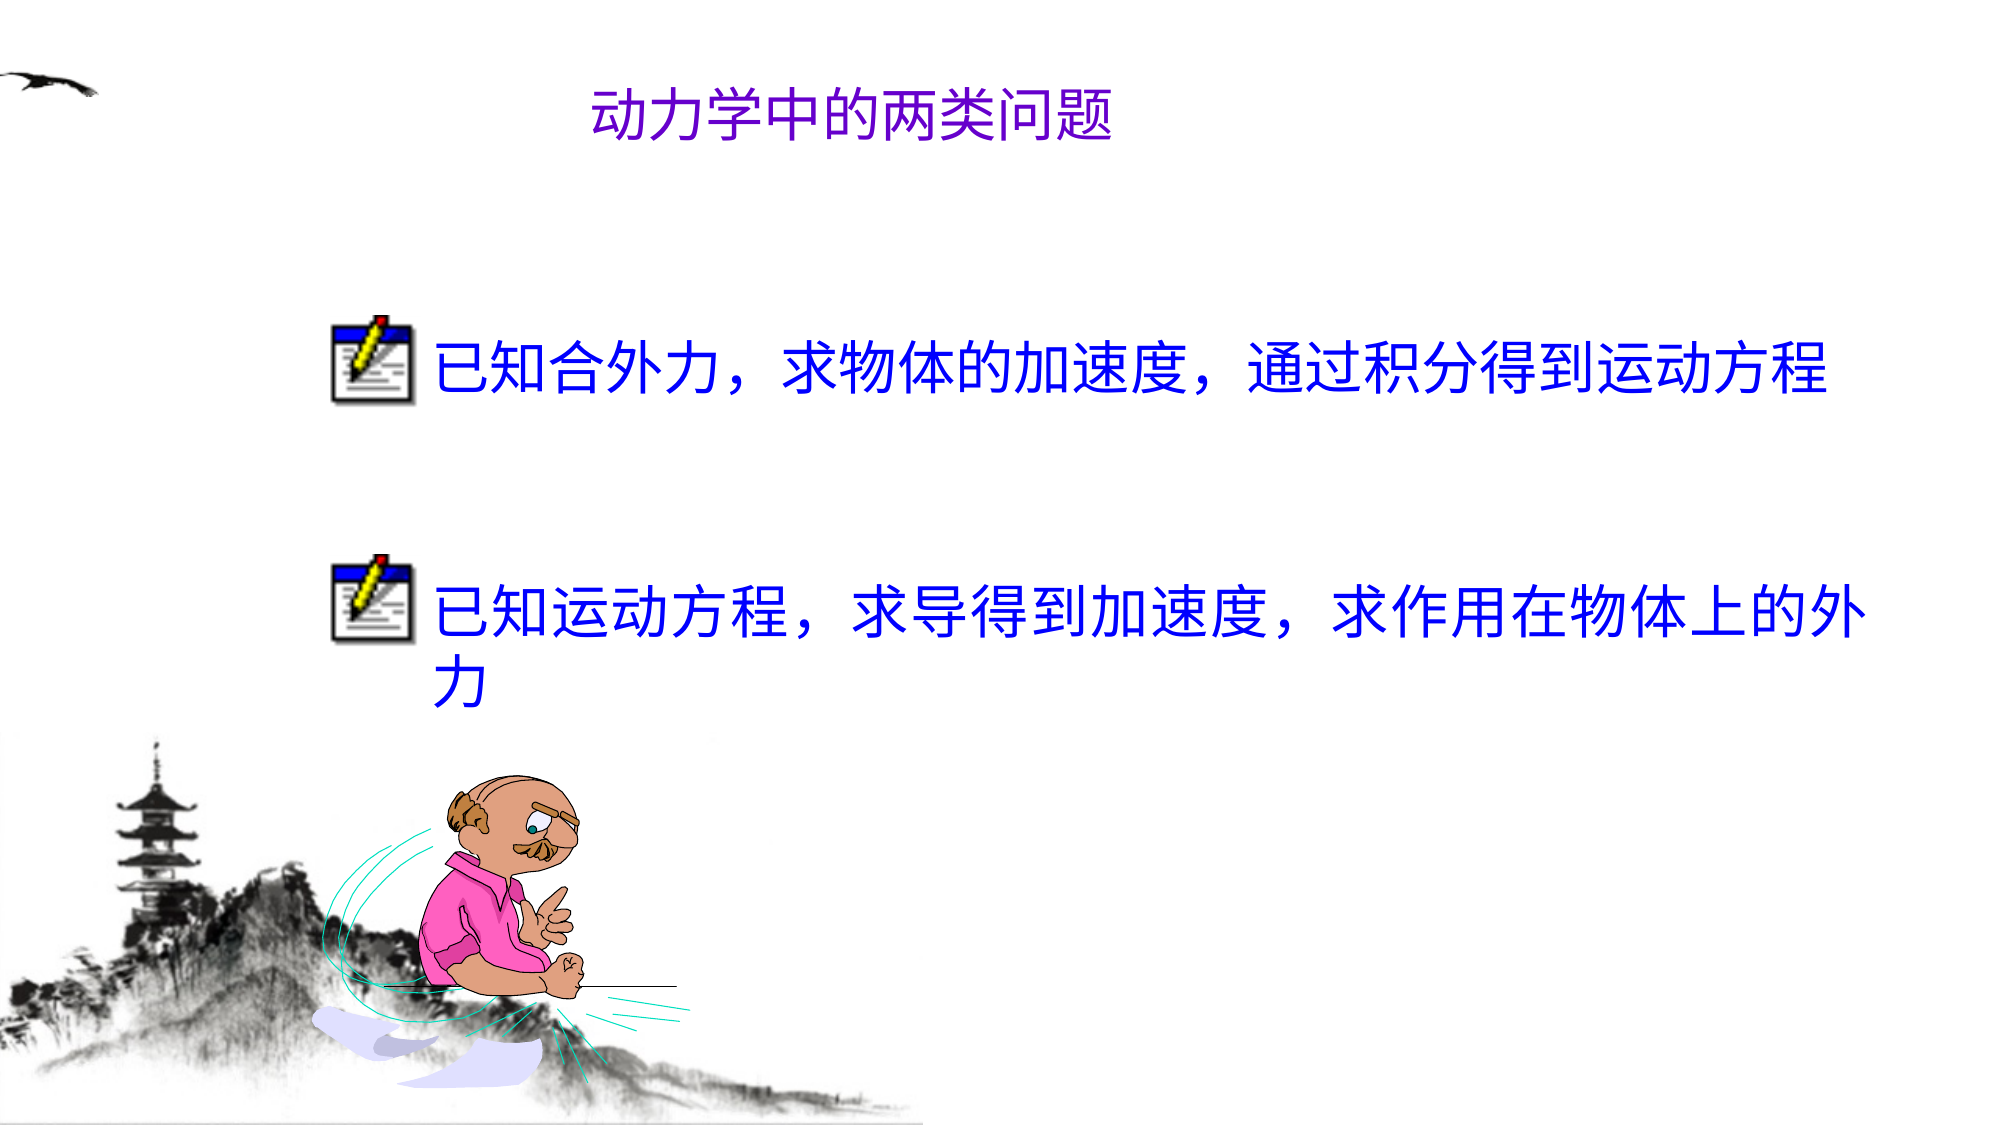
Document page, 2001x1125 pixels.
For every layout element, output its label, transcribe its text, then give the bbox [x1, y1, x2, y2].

text_box 已知合外力，求物体的加速度，通过积分得到运动方程 [421, 323, 1883, 409]
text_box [311, 774, 692, 1090]
picture [0, 732, 923, 1125]
picture [329, 315, 421, 411]
picture [329, 554, 421, 650]
text_box 已知运动方程，求导得到加速度，求作用在物体上的外力 [416, 567, 1883, 723]
picture [0, 3, 99, 97]
text_box 动力学中的两类问题 [574, 71, 1405, 156]
